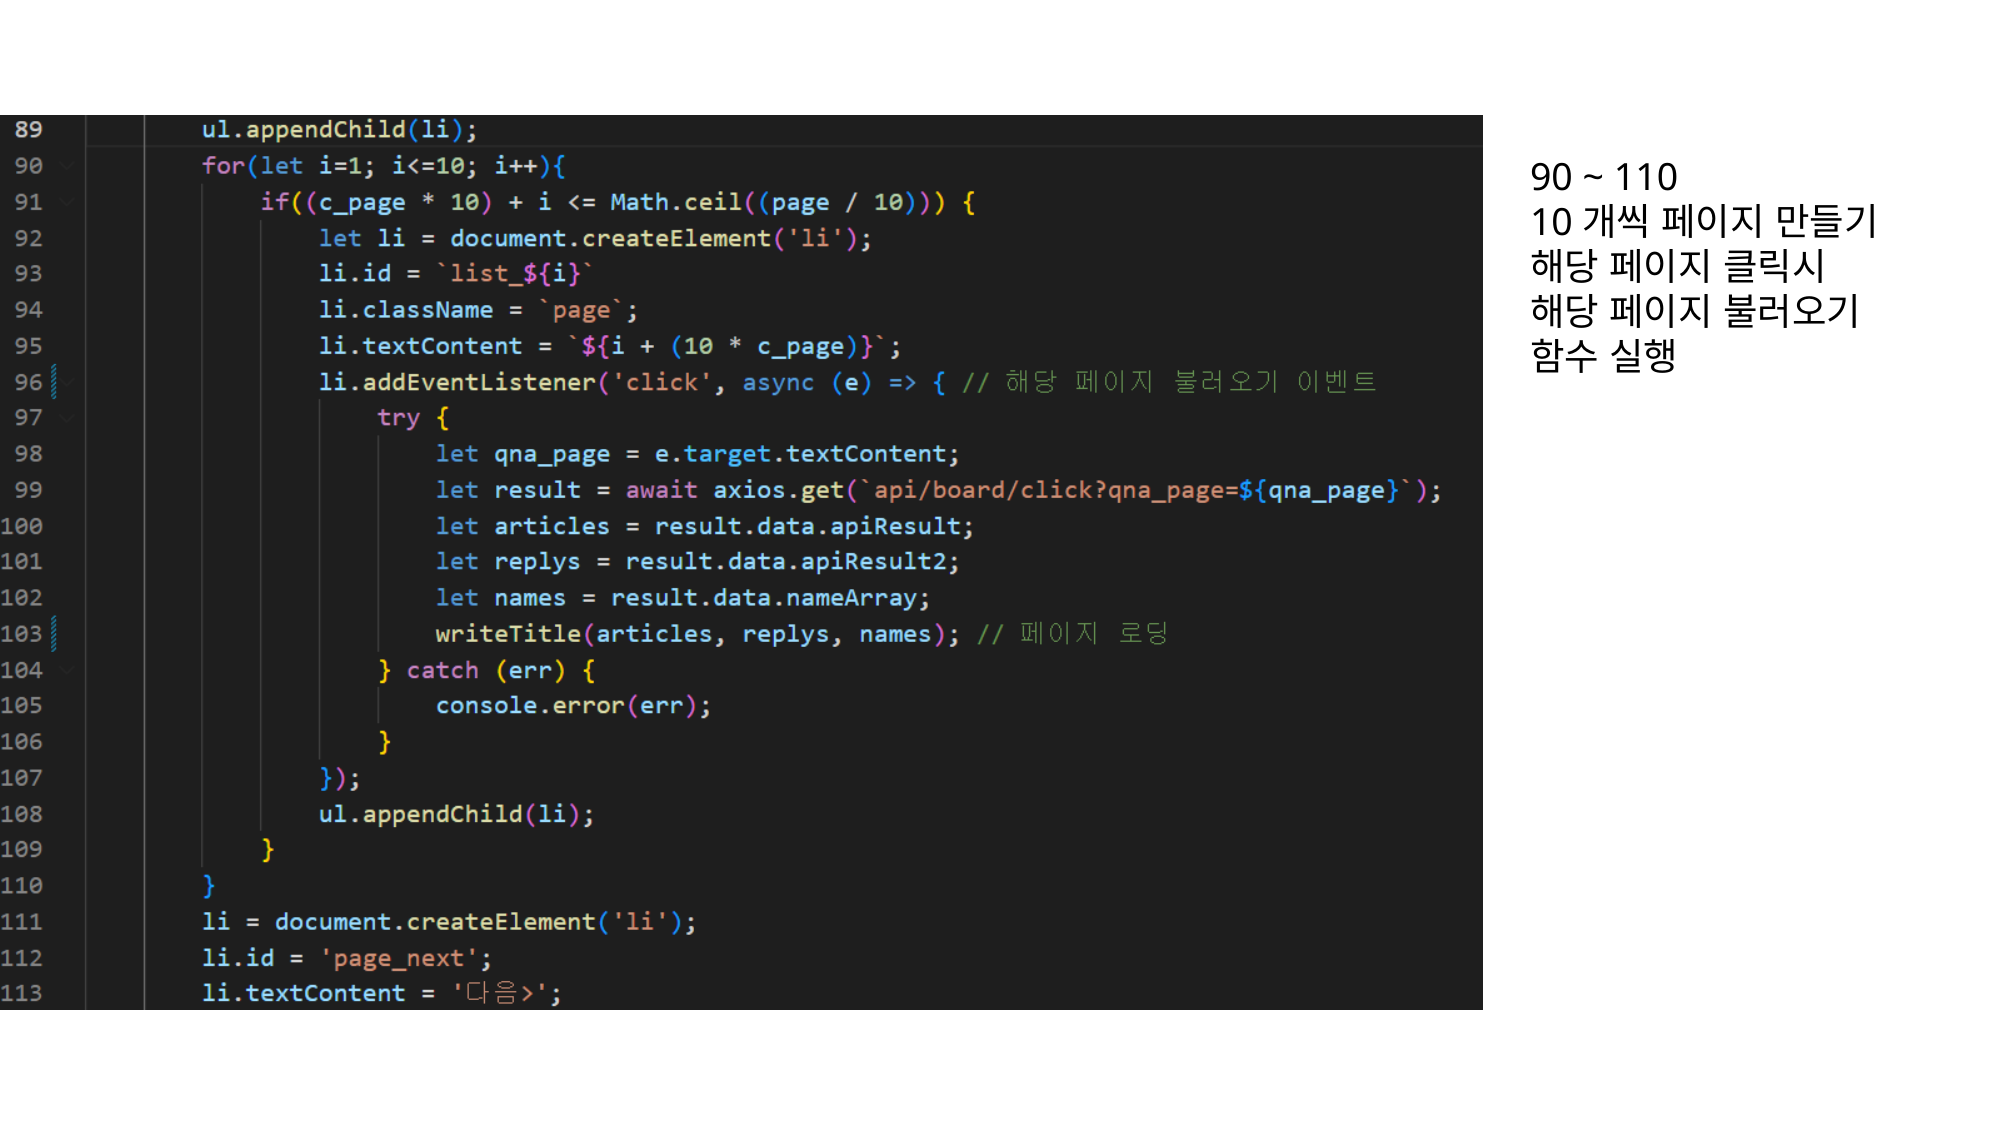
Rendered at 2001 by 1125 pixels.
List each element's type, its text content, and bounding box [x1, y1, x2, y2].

picture [0, 115, 1483, 1010]
text_box 90 ~ 110 10개씩 페이지 만들기 해당 페이지 클릭시 해당 페이지 불러오기 함수 실행 [1515, 145, 1955, 386]
